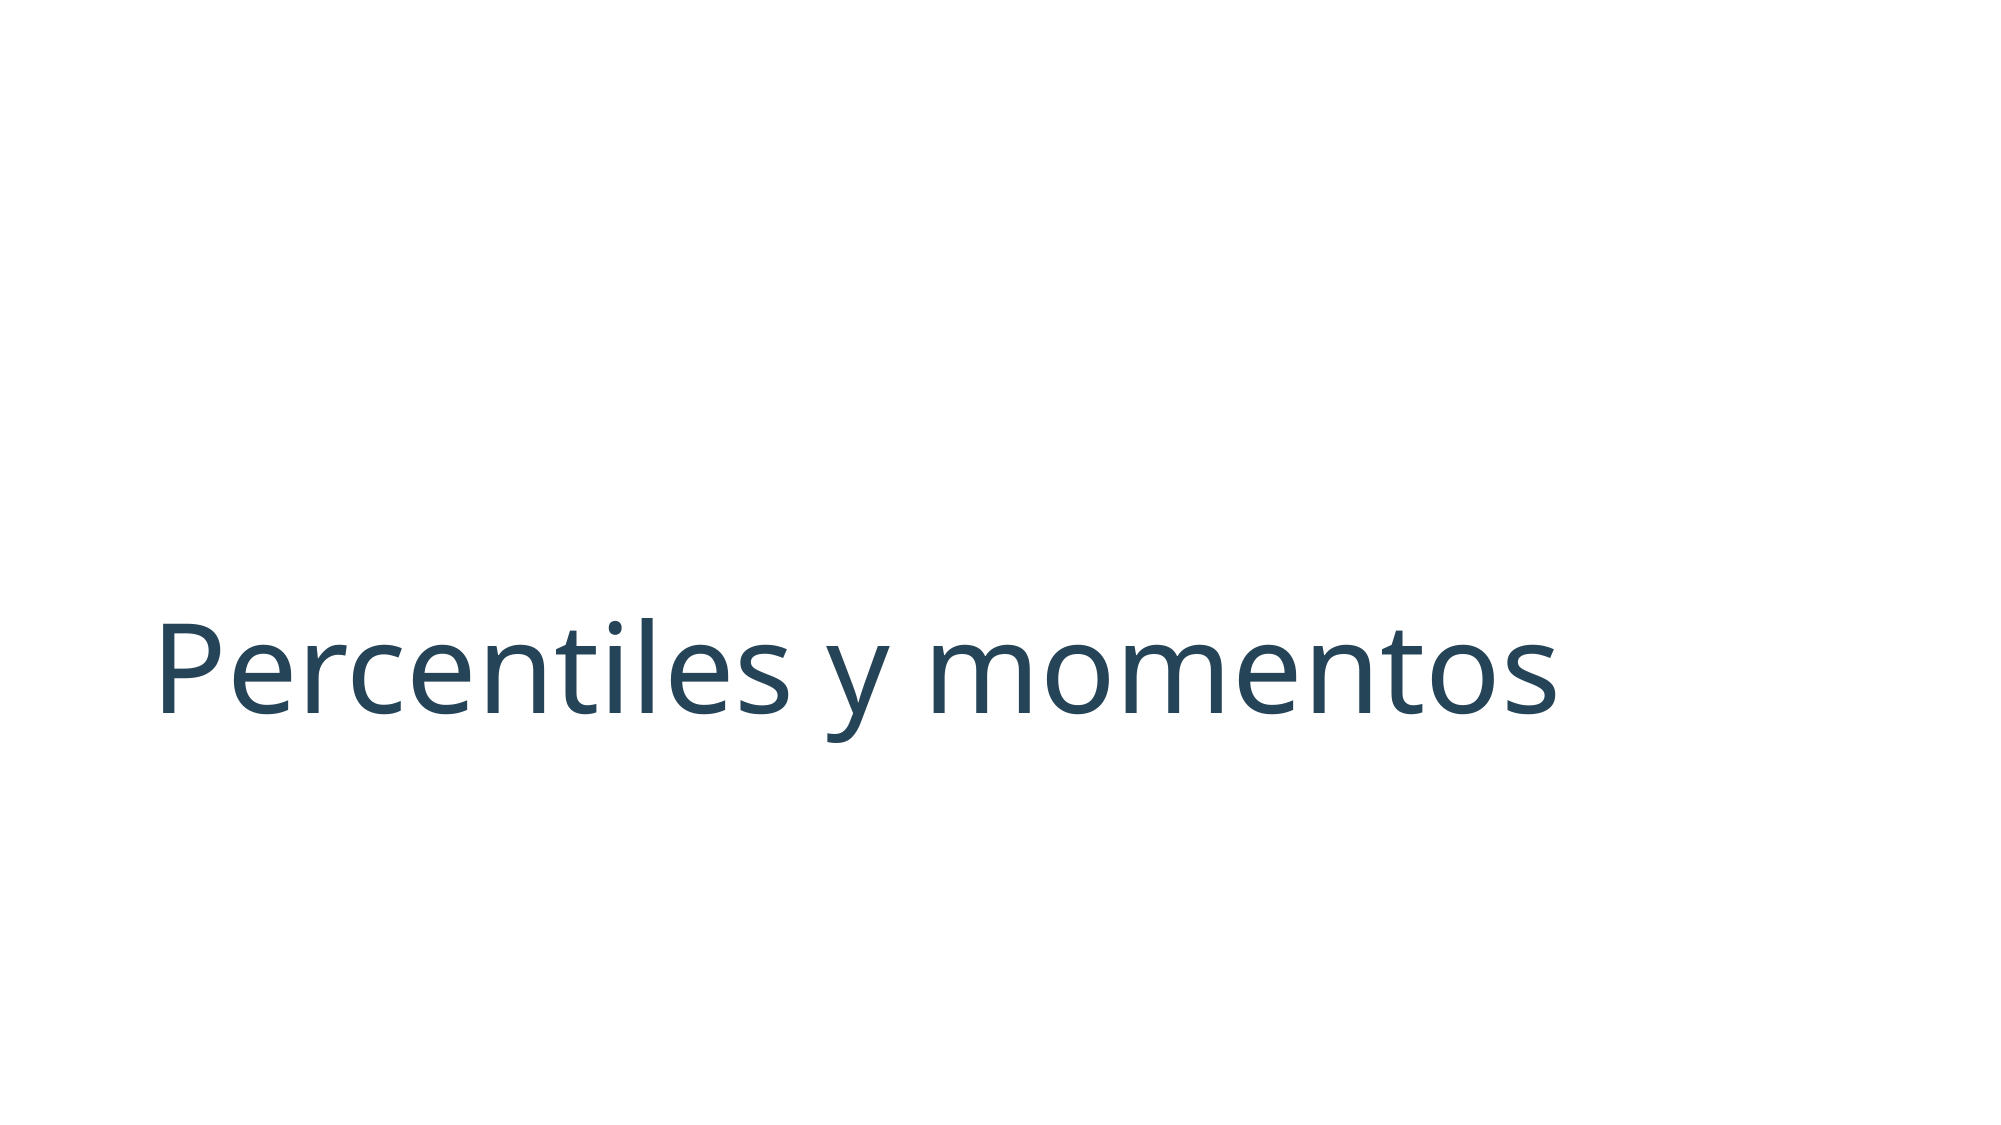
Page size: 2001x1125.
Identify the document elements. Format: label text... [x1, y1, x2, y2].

title Percentiles y momentos [136, 280, 1862, 749]
